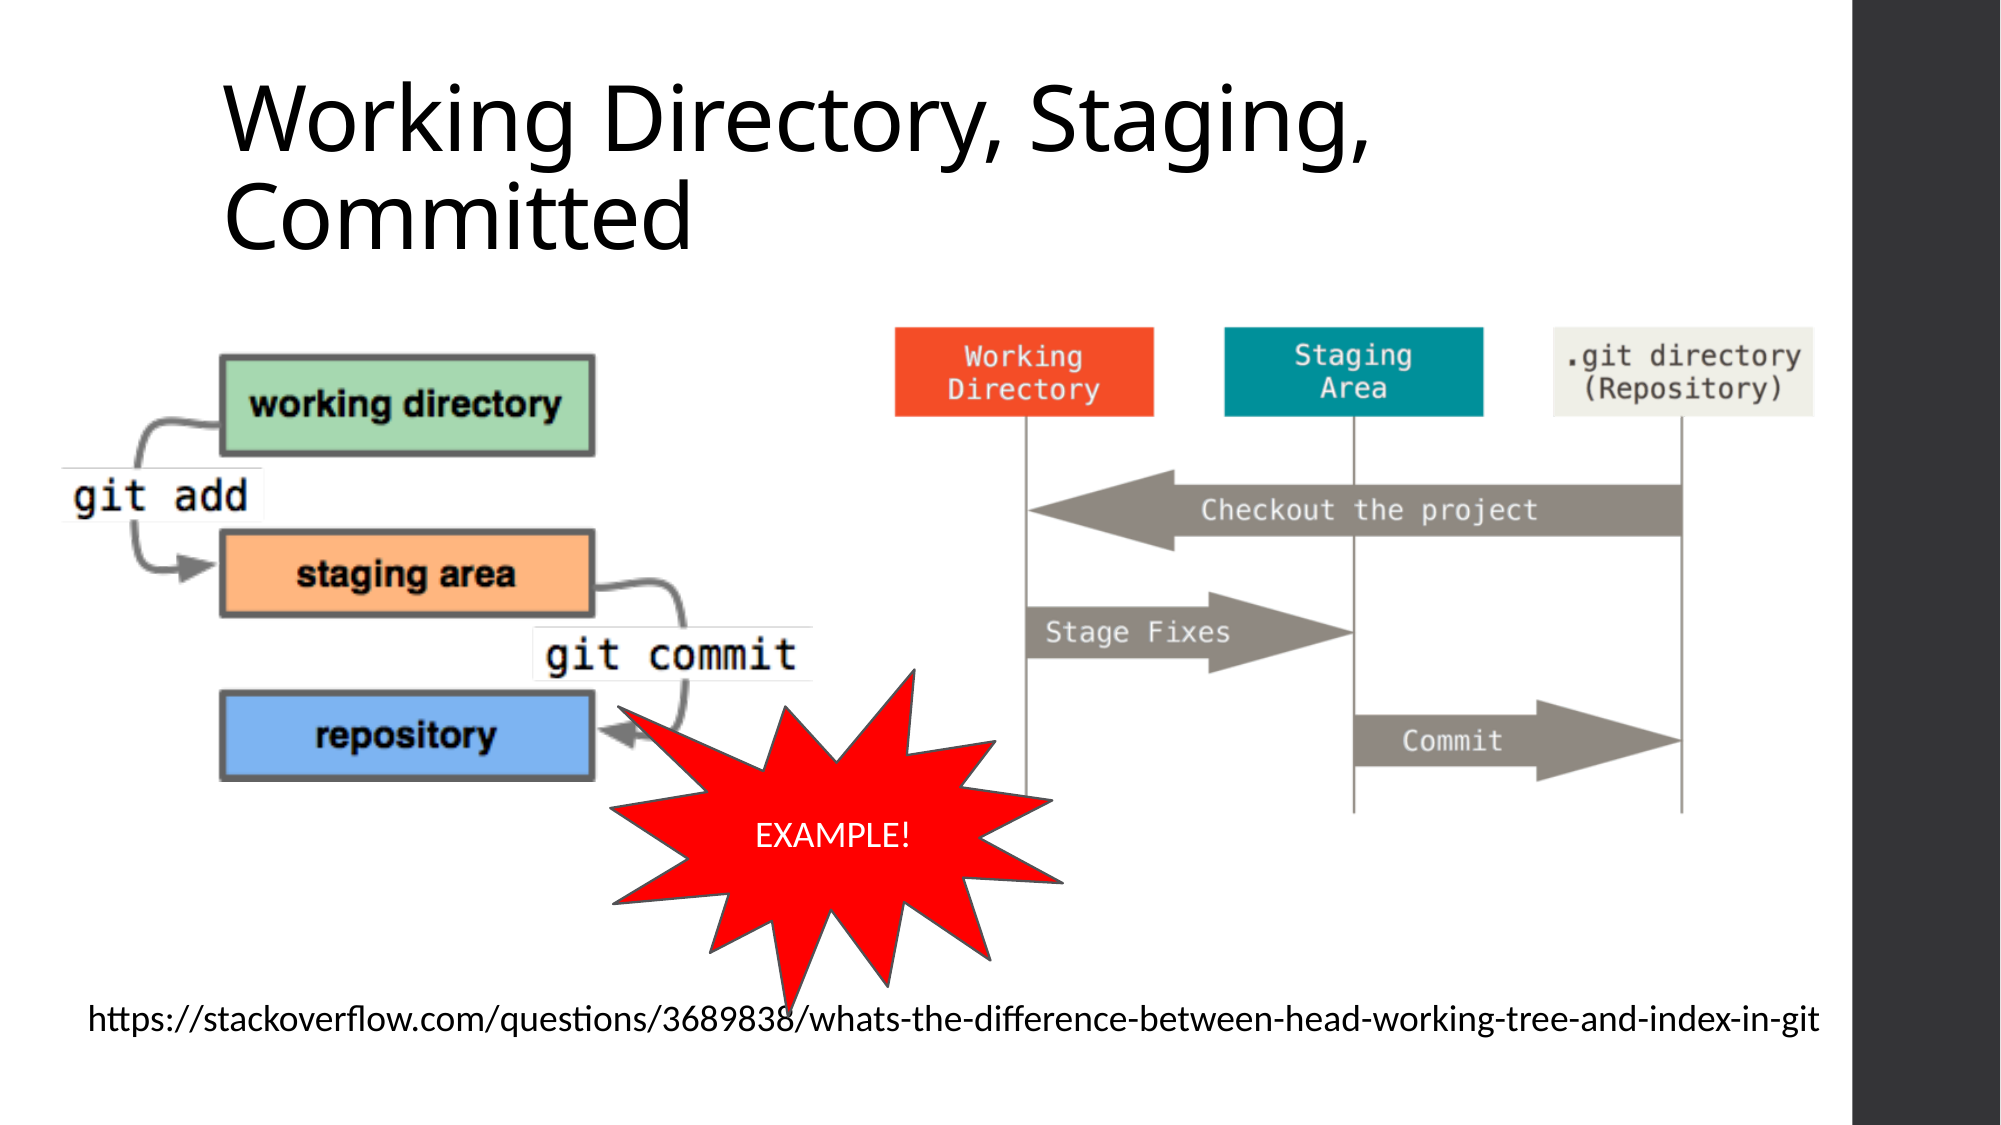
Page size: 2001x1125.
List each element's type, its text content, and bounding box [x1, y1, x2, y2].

text_box EXAMPLE! [609, 709, 1064, 1019]
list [60, 347, 813, 782]
text_box https://stackoverflow.com/questions/3689838/whats-the-difference-between-head-working-tree-and-index-in-git [72, 986, 1906, 1047]
title Working Directory, Staging, Committed [206, 60, 1797, 278]
picture [887, 318, 1827, 837]
